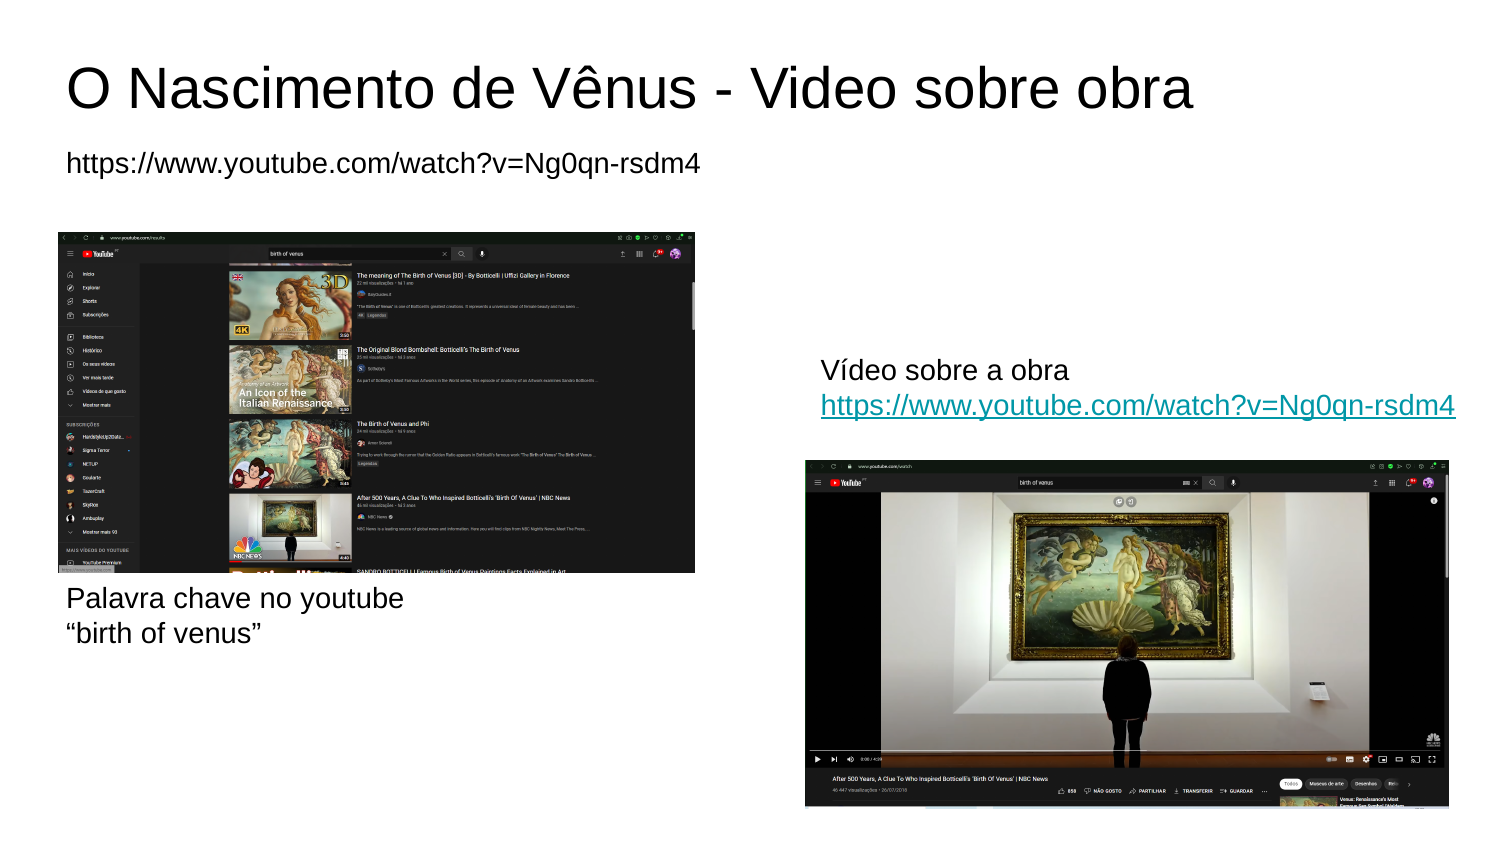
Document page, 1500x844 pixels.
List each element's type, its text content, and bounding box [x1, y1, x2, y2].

picture [58, 231, 695, 573]
title O Nascimento de Vênus - Video sobre obra [51, 35, 1449, 129]
picture [805, 460, 1450, 809]
text_box Palavra chave no youtube “birth of venus” [51, 572, 472, 658]
text_box Vídeo sobre a obra https://www.youtube.com/watch?v=Ng0qn-rsdm4 [805, 343, 1475, 464]
text_box https://www.youtube.com/watch?v=Ng0qn-rsdm4 [51, 129, 1475, 195]
